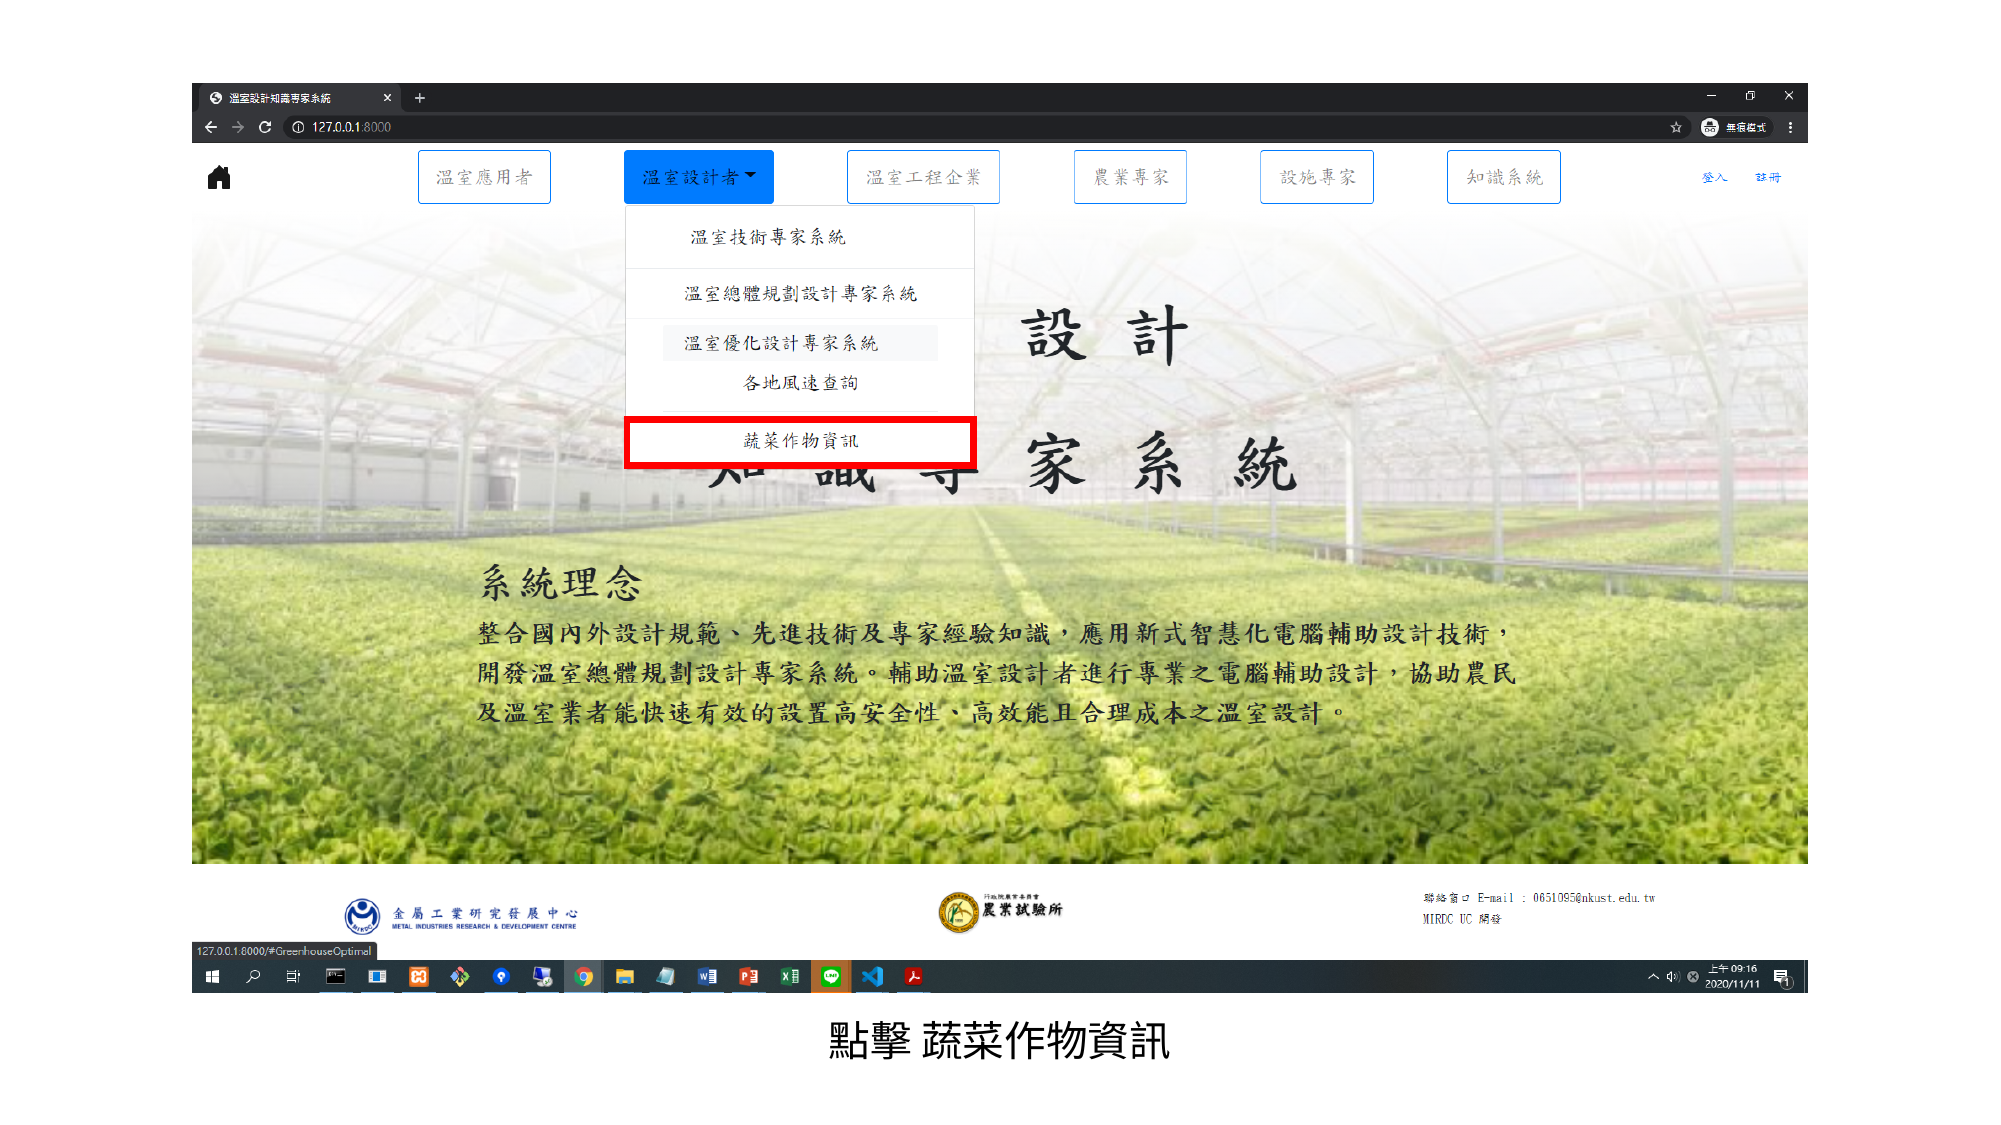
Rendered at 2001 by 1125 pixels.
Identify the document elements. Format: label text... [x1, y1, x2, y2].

picture [192, 83, 1808, 993]
text_box 點擊 蔬菜作物資訊 [0, 1007, 2000, 1072]
